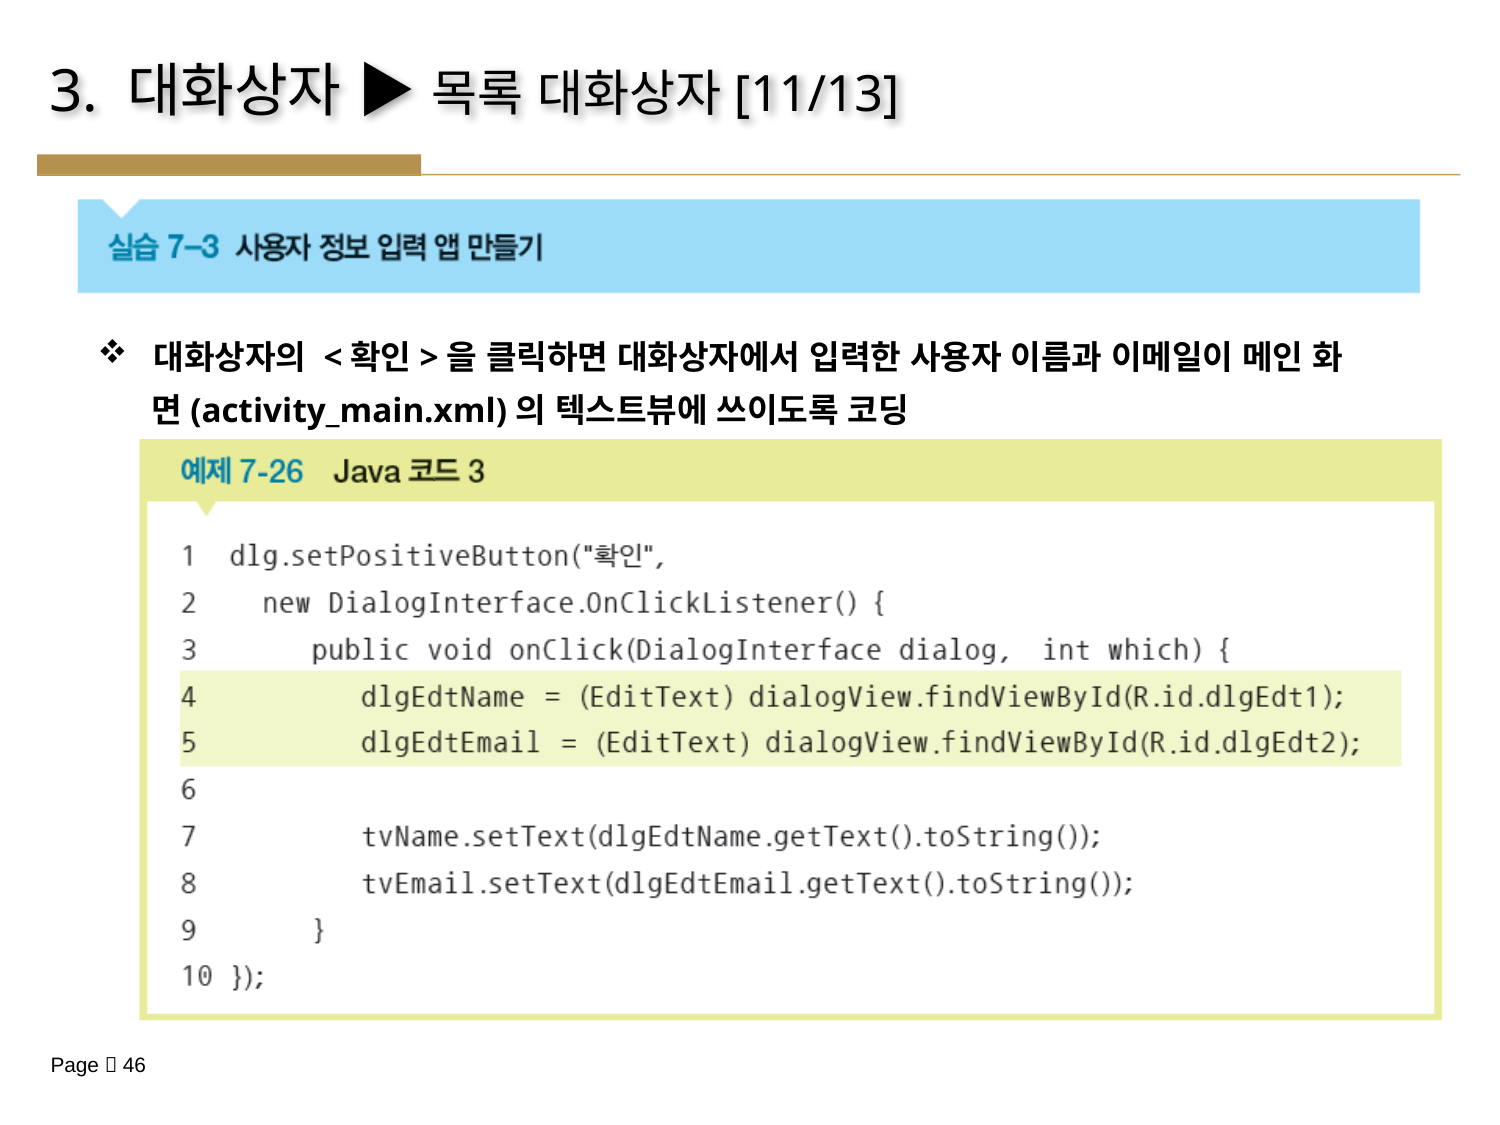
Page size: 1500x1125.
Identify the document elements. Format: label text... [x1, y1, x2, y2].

picture [74, 198, 1426, 298]
title 3. 대화상자 ▶ 목록 대화상자[11/13] [48, 53, 1448, 161]
list 대화상자의 <확인>을 클릭하면 대화상자에서 입력한 사용자 이름과 이메일이 메인 화 면(activity_main.xml)의 텍스트뷰에 쓰이도록 코딩 [54, 335, 1500, 1051]
picture [135, 439, 1448, 1022]
